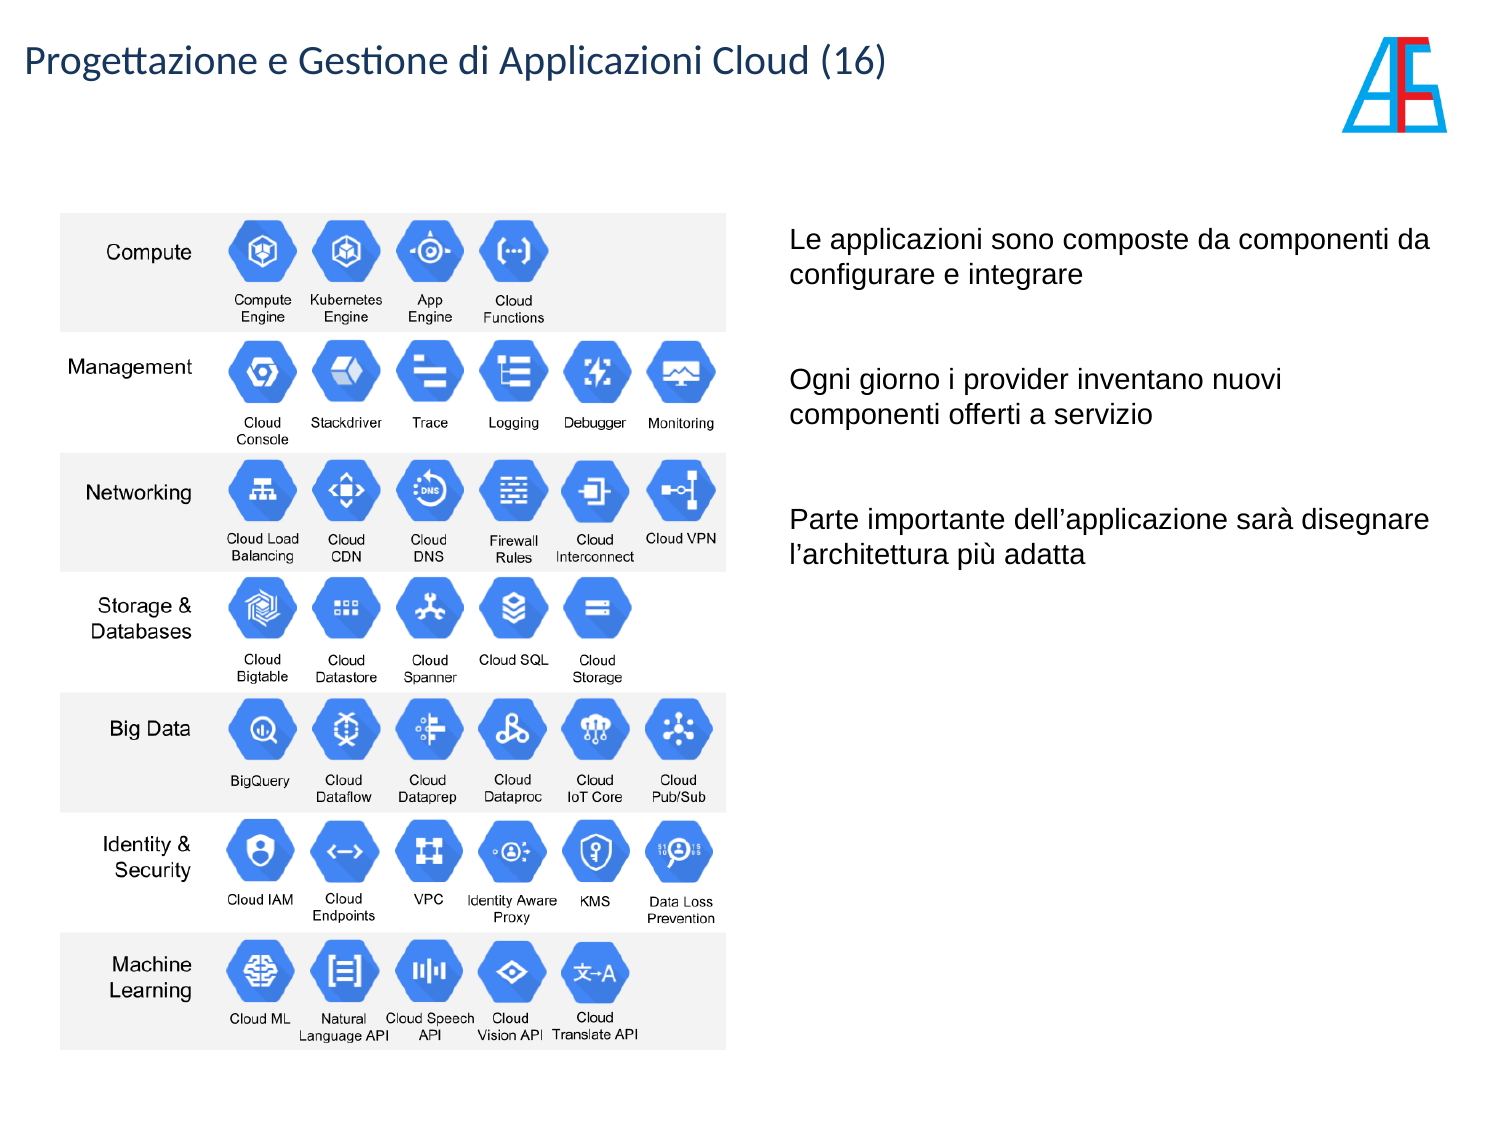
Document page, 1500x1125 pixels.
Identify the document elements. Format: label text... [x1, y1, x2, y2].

text_box Progettazione e Gestione di Applicazioni Cloud (16) [0, 0, 913, 116]
picture [1338, 25, 1450, 158]
picture [60, 212, 726, 1050]
text_box Le applicazioni sono composte da componenti da configurare e integrare Ogni giorno i provider inventano nuovi componenti offerti a servizio Parte importante dell’applicazione sarà disegnare l’architettura più adatta [774, 213, 1455, 578]
